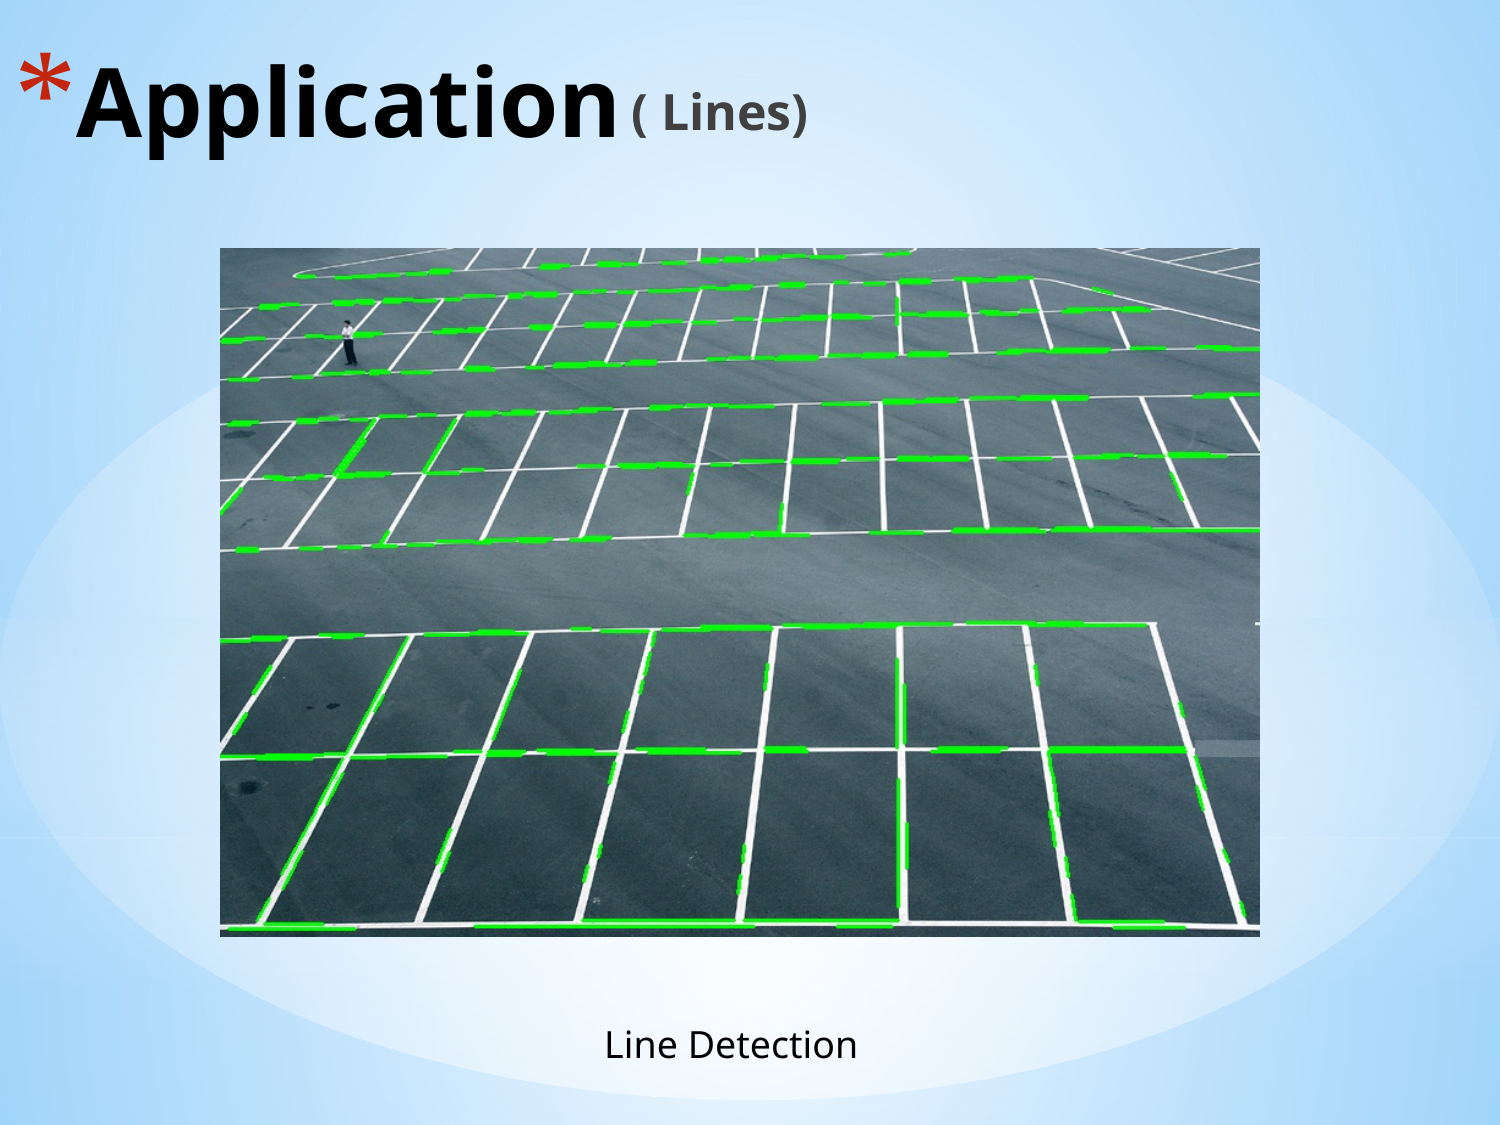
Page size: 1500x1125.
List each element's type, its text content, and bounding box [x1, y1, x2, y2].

title Application [0, 34, 1069, 222]
text_box ( Lines) [616, 73, 1123, 149]
text_box Line Detection [484, 1013, 979, 1074]
picture [220, 248, 1260, 937]
